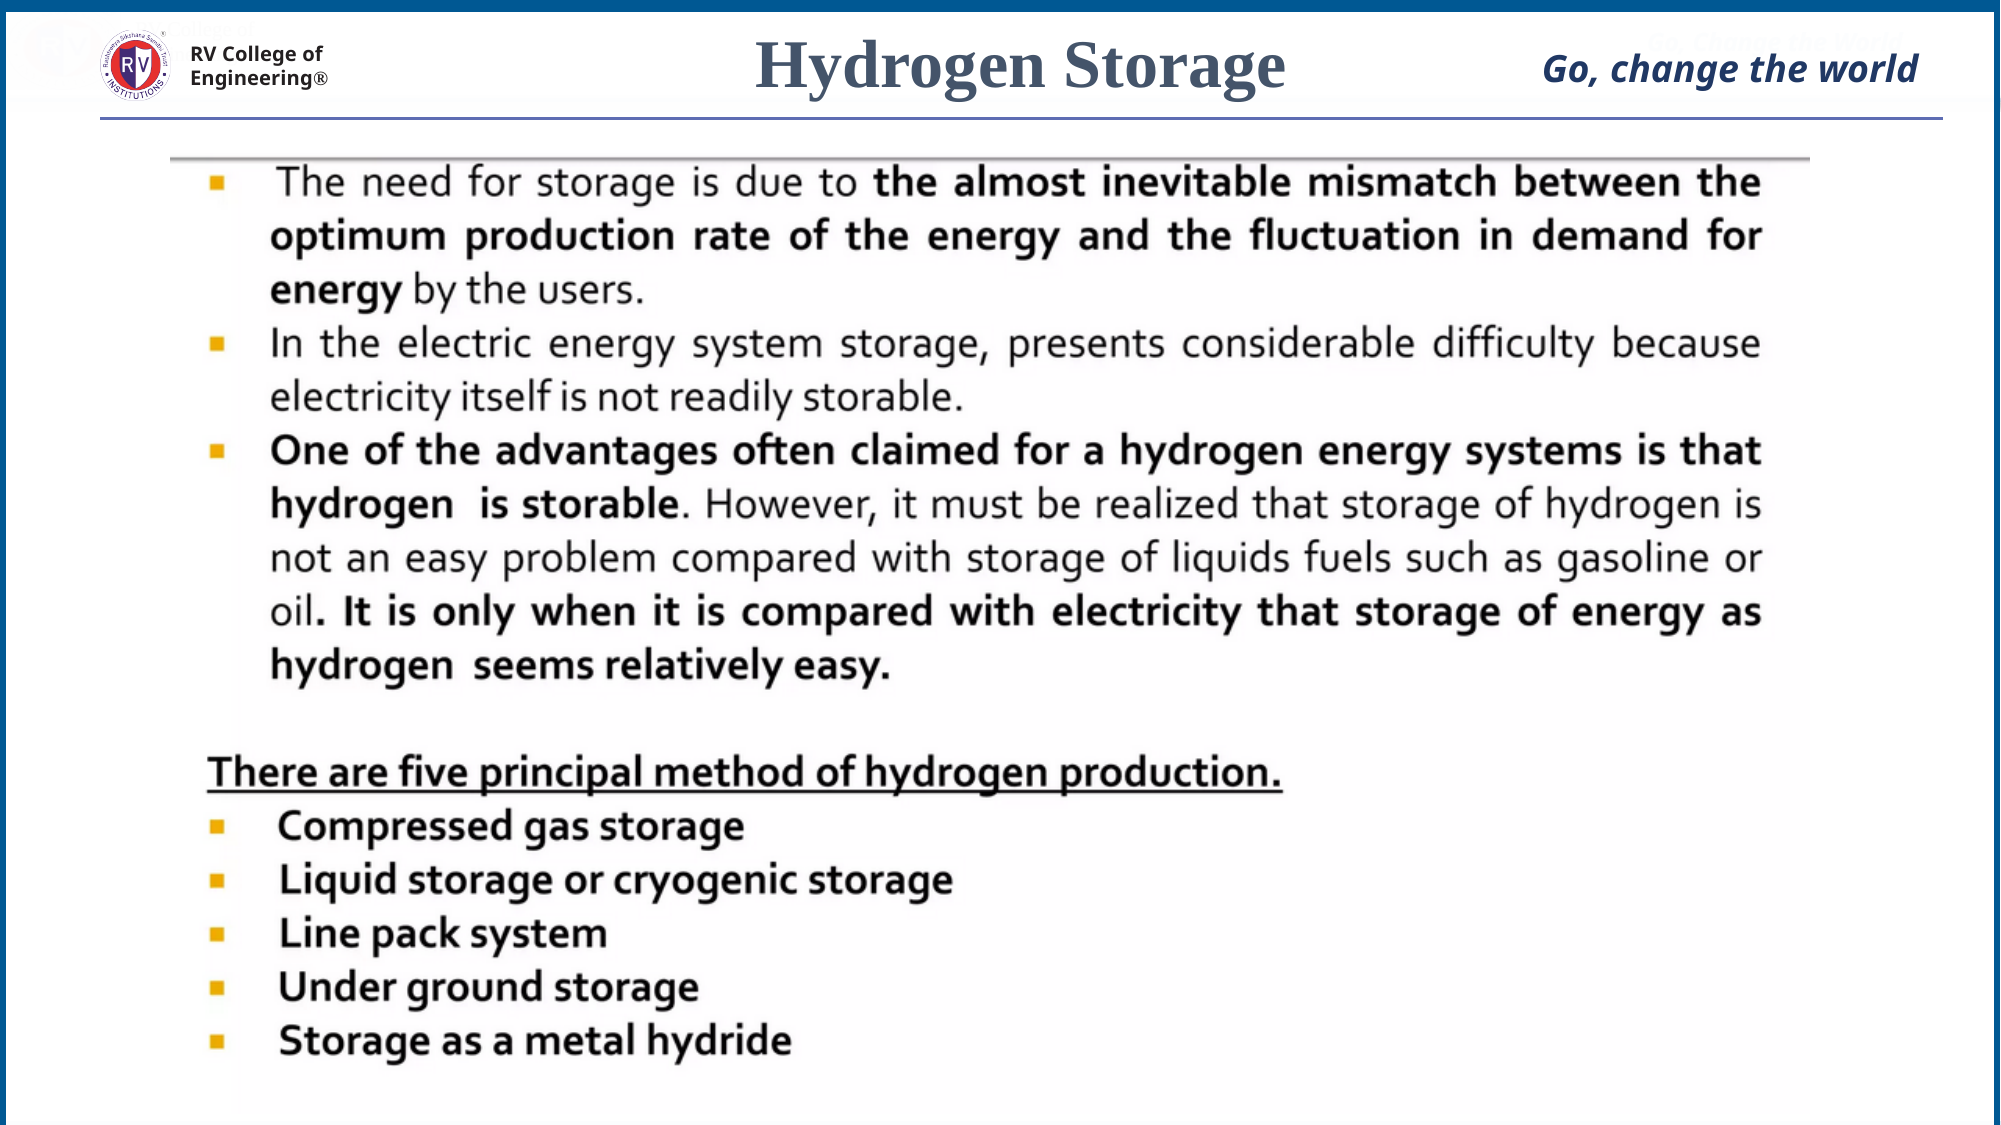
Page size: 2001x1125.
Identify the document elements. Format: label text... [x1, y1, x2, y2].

text_box Go, change the world [1509, 37, 1944, 98]
text_box [0, 5, 2000, 1125]
text_box RV College of Engineering® [188, 40, 386, 90]
picture [170, 153, 1810, 1114]
text_box Hydrogen Storage [631, 11, 1412, 109]
text_box [100, 29, 171, 101]
